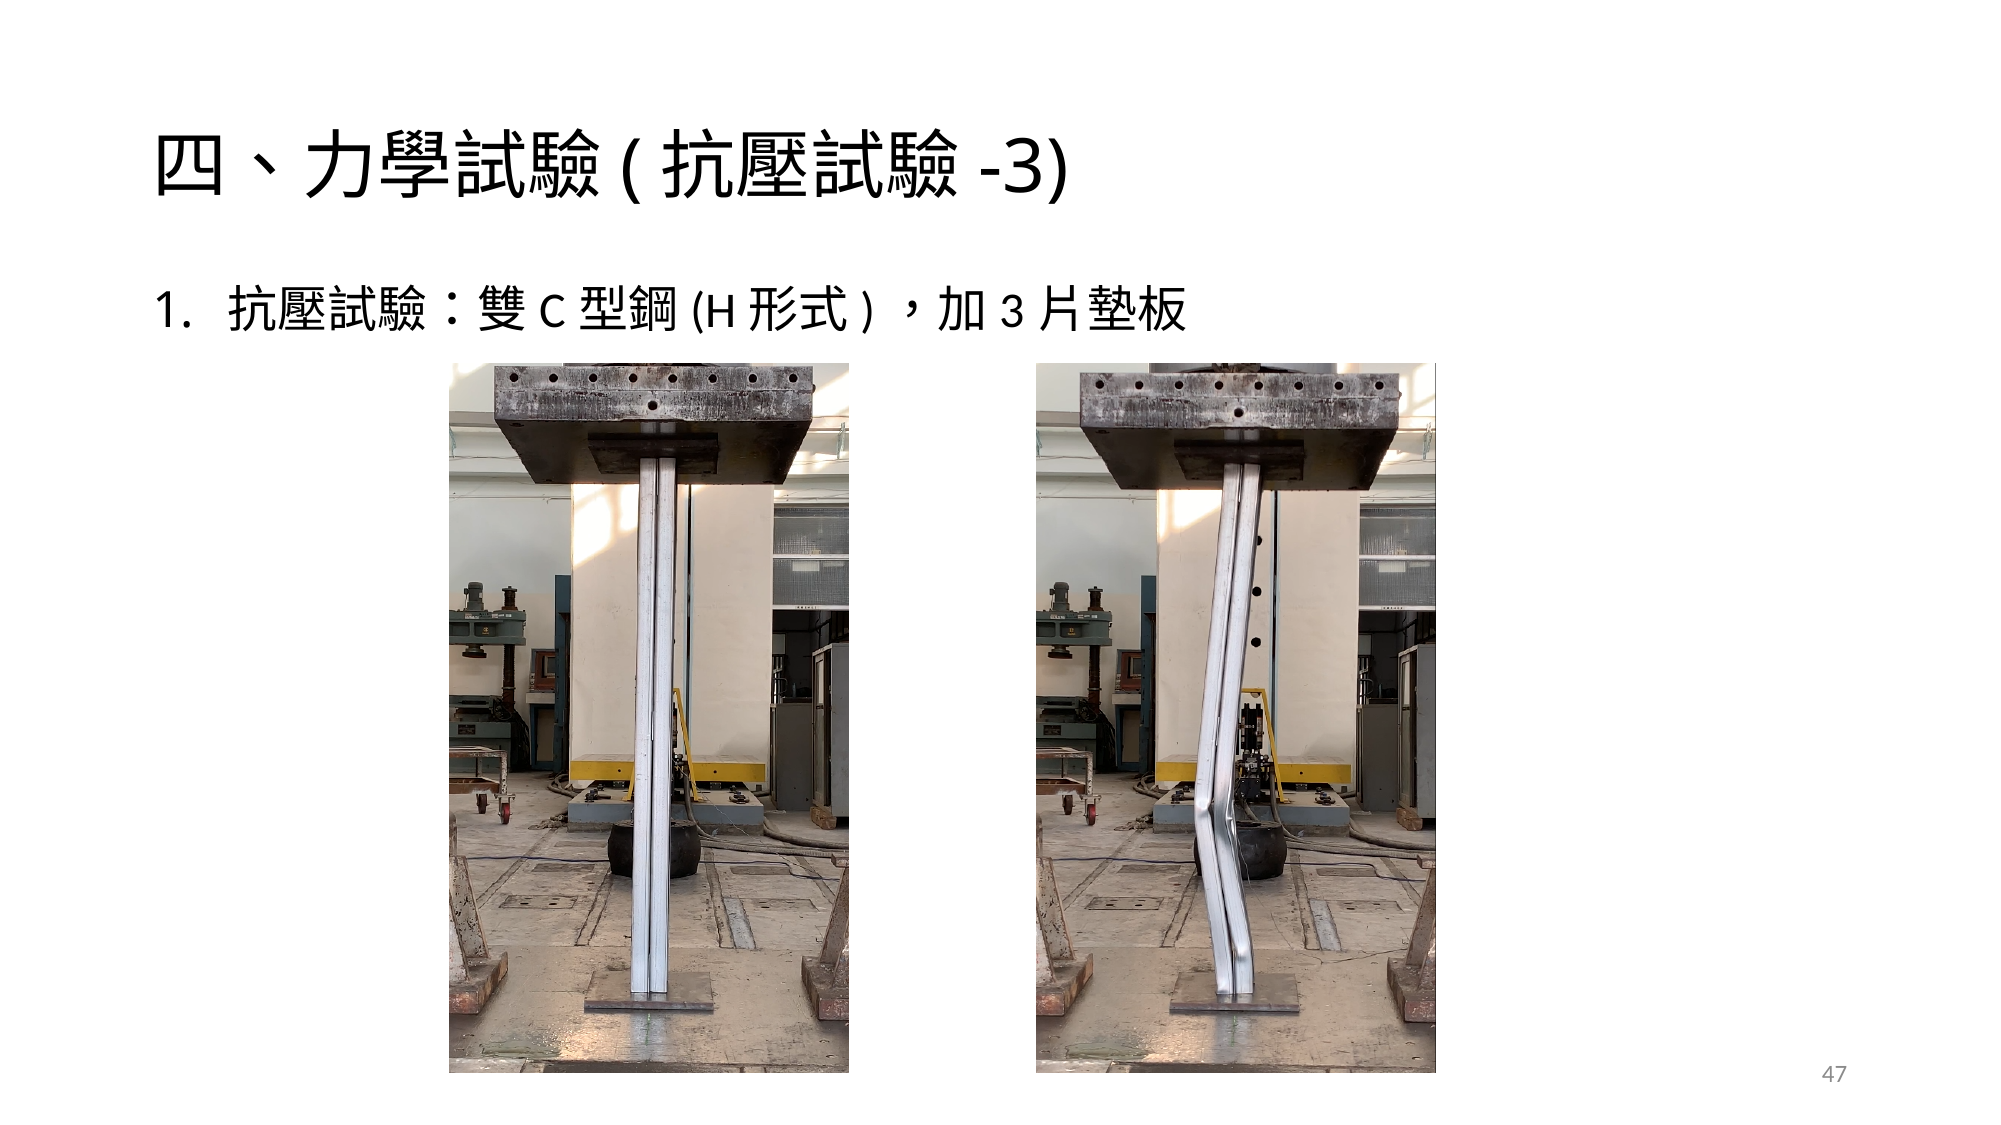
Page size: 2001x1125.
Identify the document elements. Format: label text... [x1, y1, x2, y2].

picture [449, 363, 849, 1073]
picture [1036, 363, 1436, 1073]
slide_number 47 [1412, 1042, 1863, 1103]
title 四、力學試驗(抗壓試驗-3) [137, 59, 1863, 239]
list 抗壓試驗：雙C型鋼(H形式)，加3片墊板 [137, 239, 1863, 1103]
